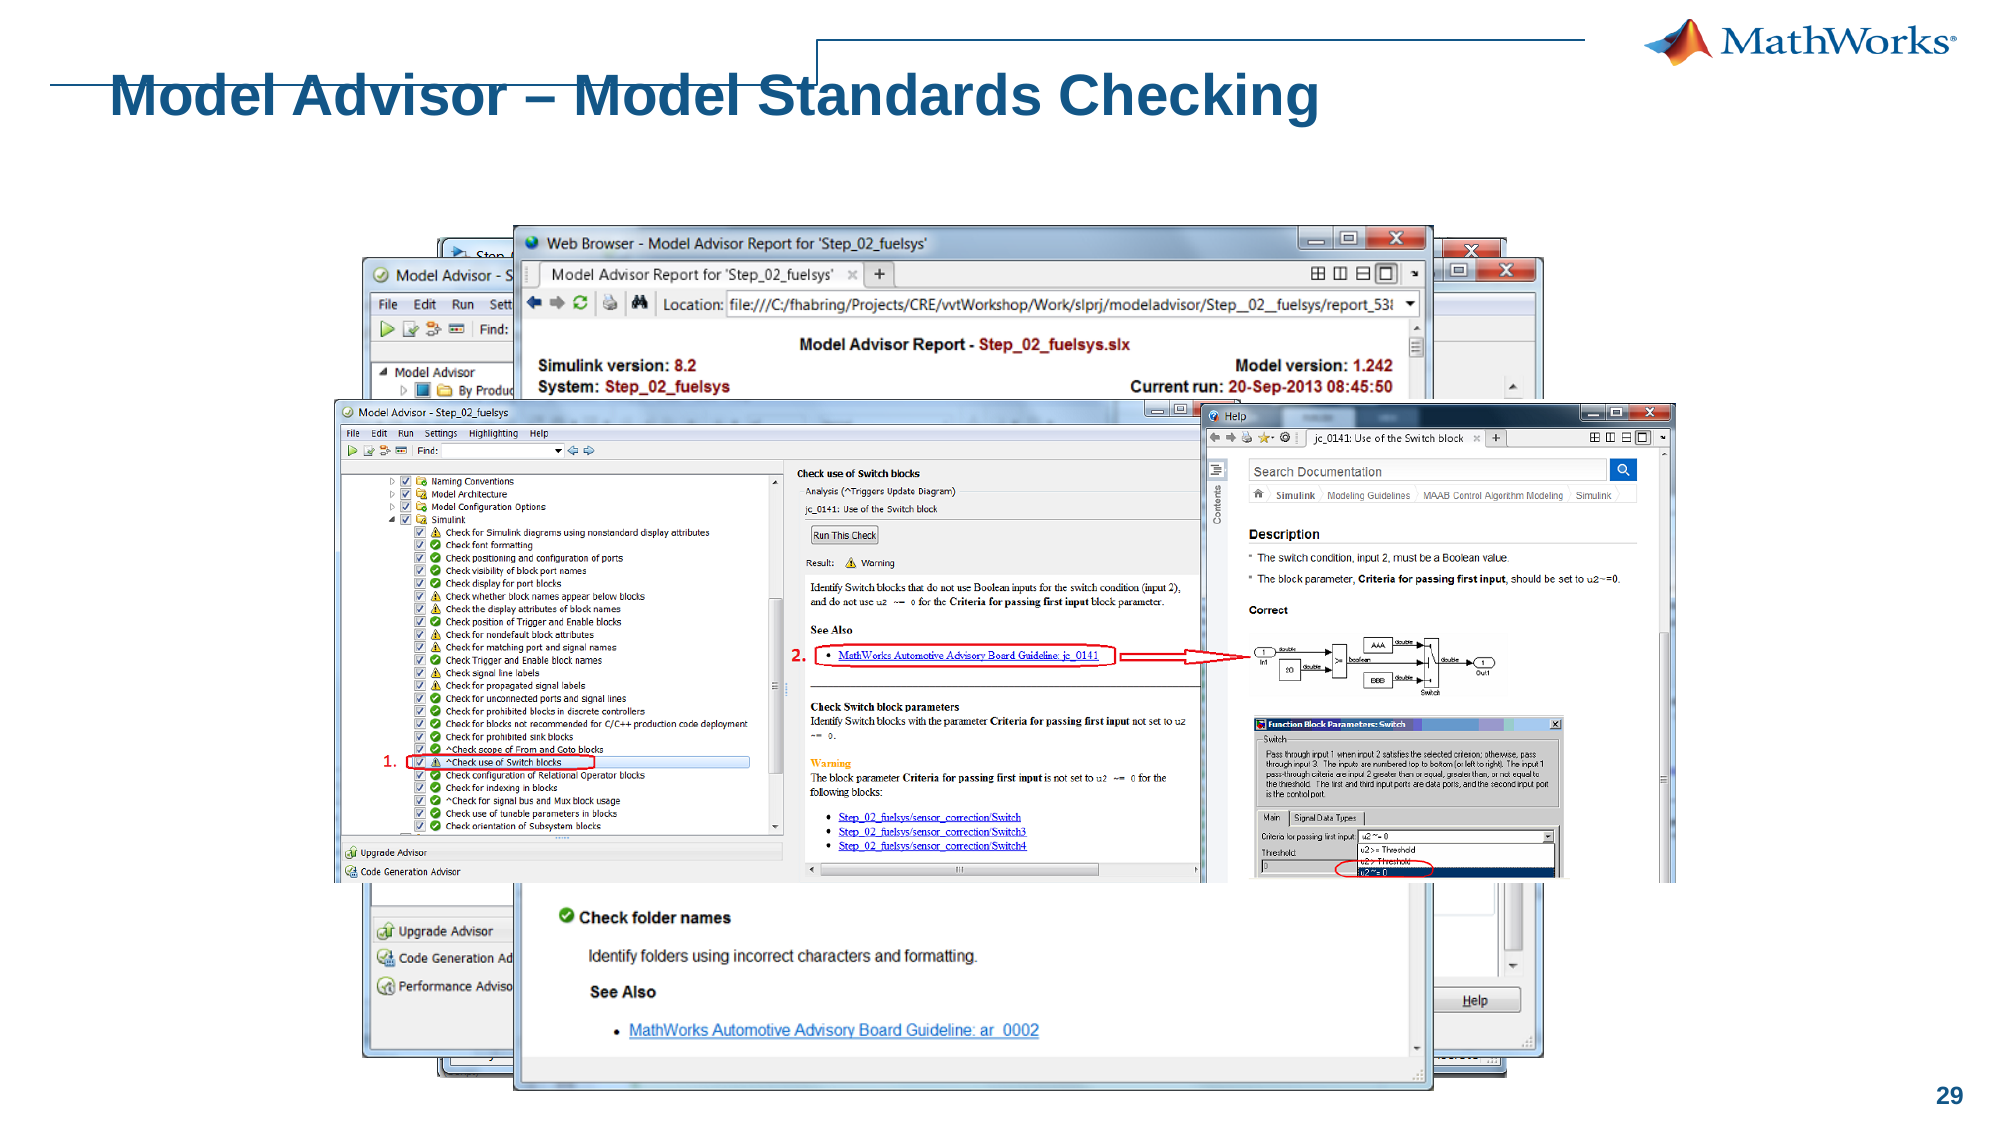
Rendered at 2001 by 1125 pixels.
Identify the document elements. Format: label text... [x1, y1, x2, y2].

title Model Advisor – Model Standards Checking [94, 49, 1507, 213]
picture [1634, 7, 1977, 78]
picture [334, 224, 1676, 1091]
